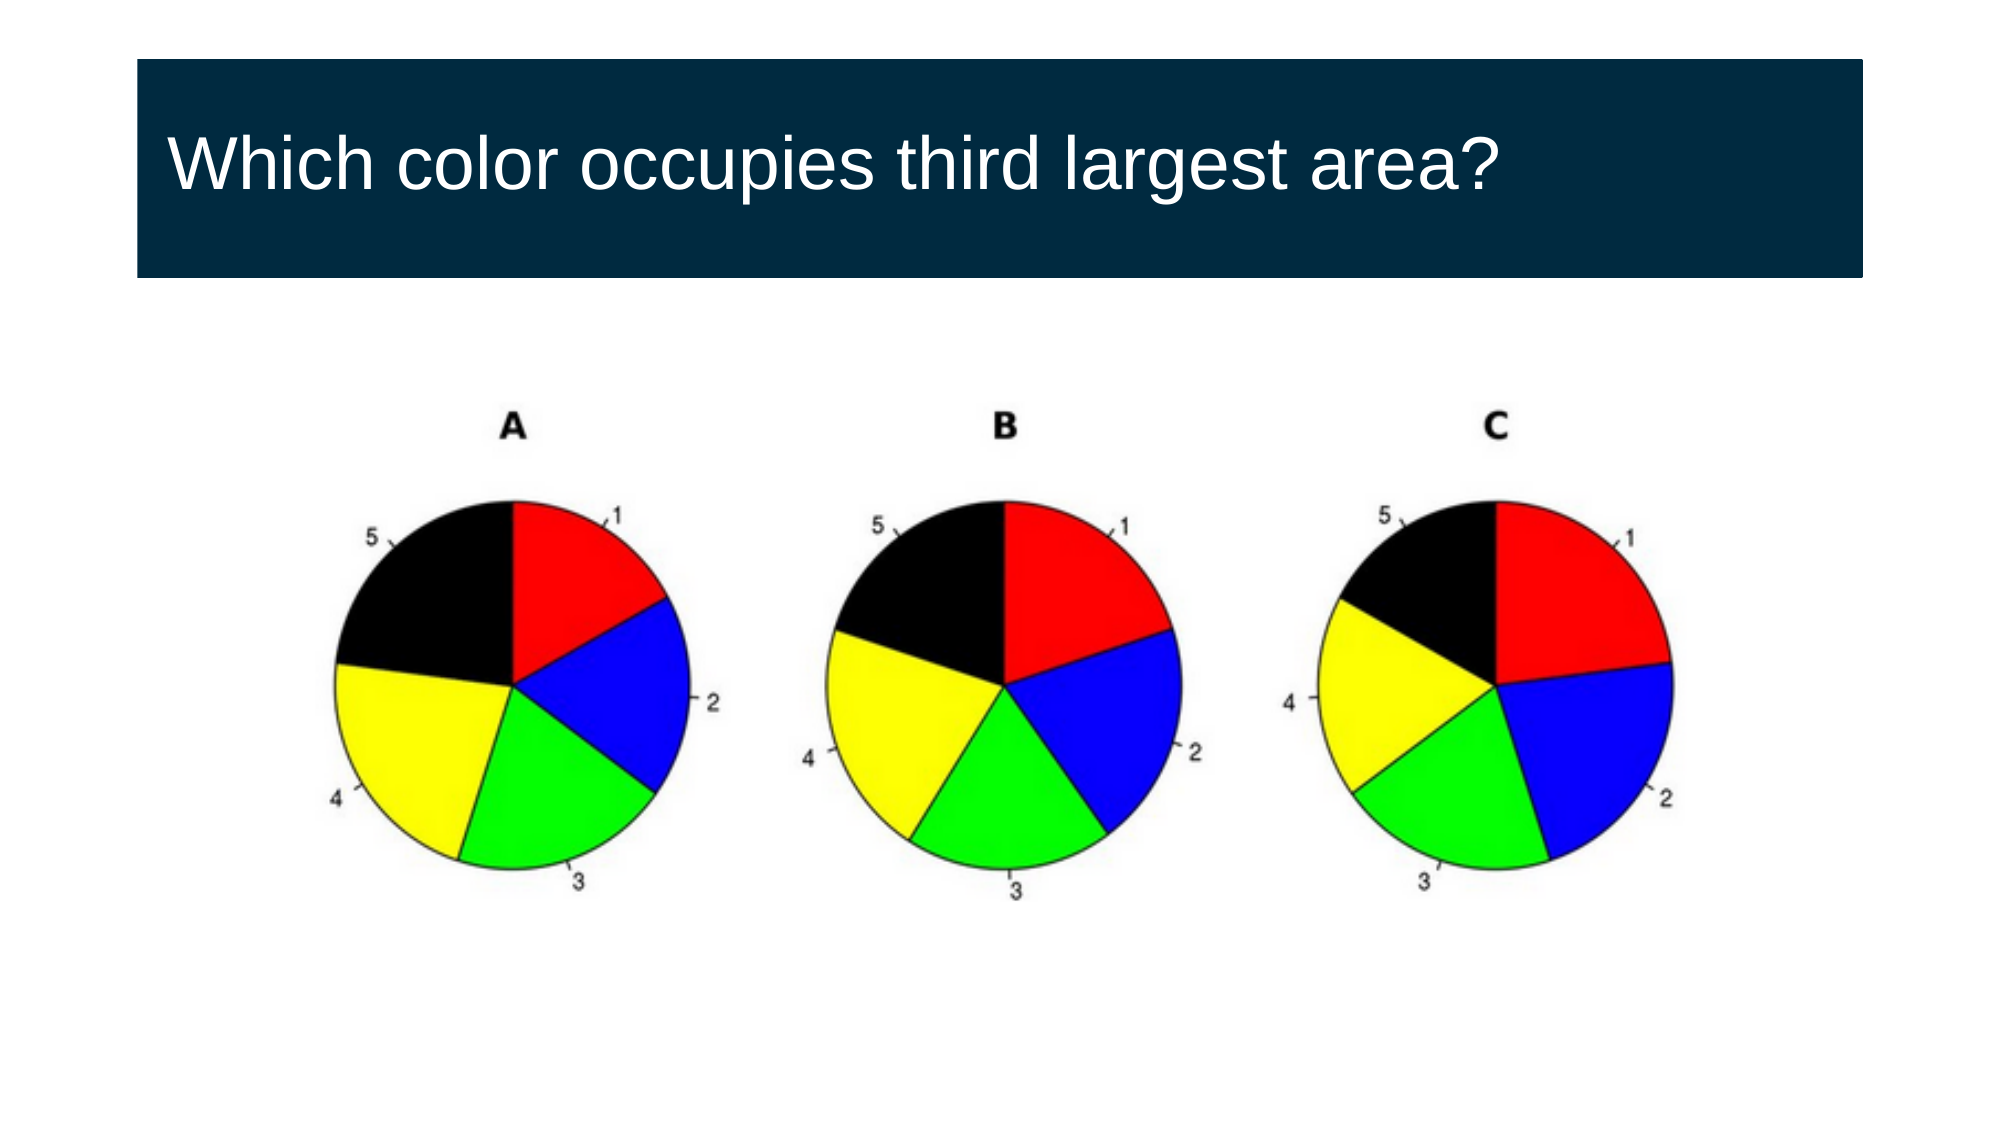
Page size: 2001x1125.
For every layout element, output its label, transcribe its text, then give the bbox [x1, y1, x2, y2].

picture [264, 379, 1731, 924]
title Which color occupies third largest area? [137, 59, 1863, 278]
